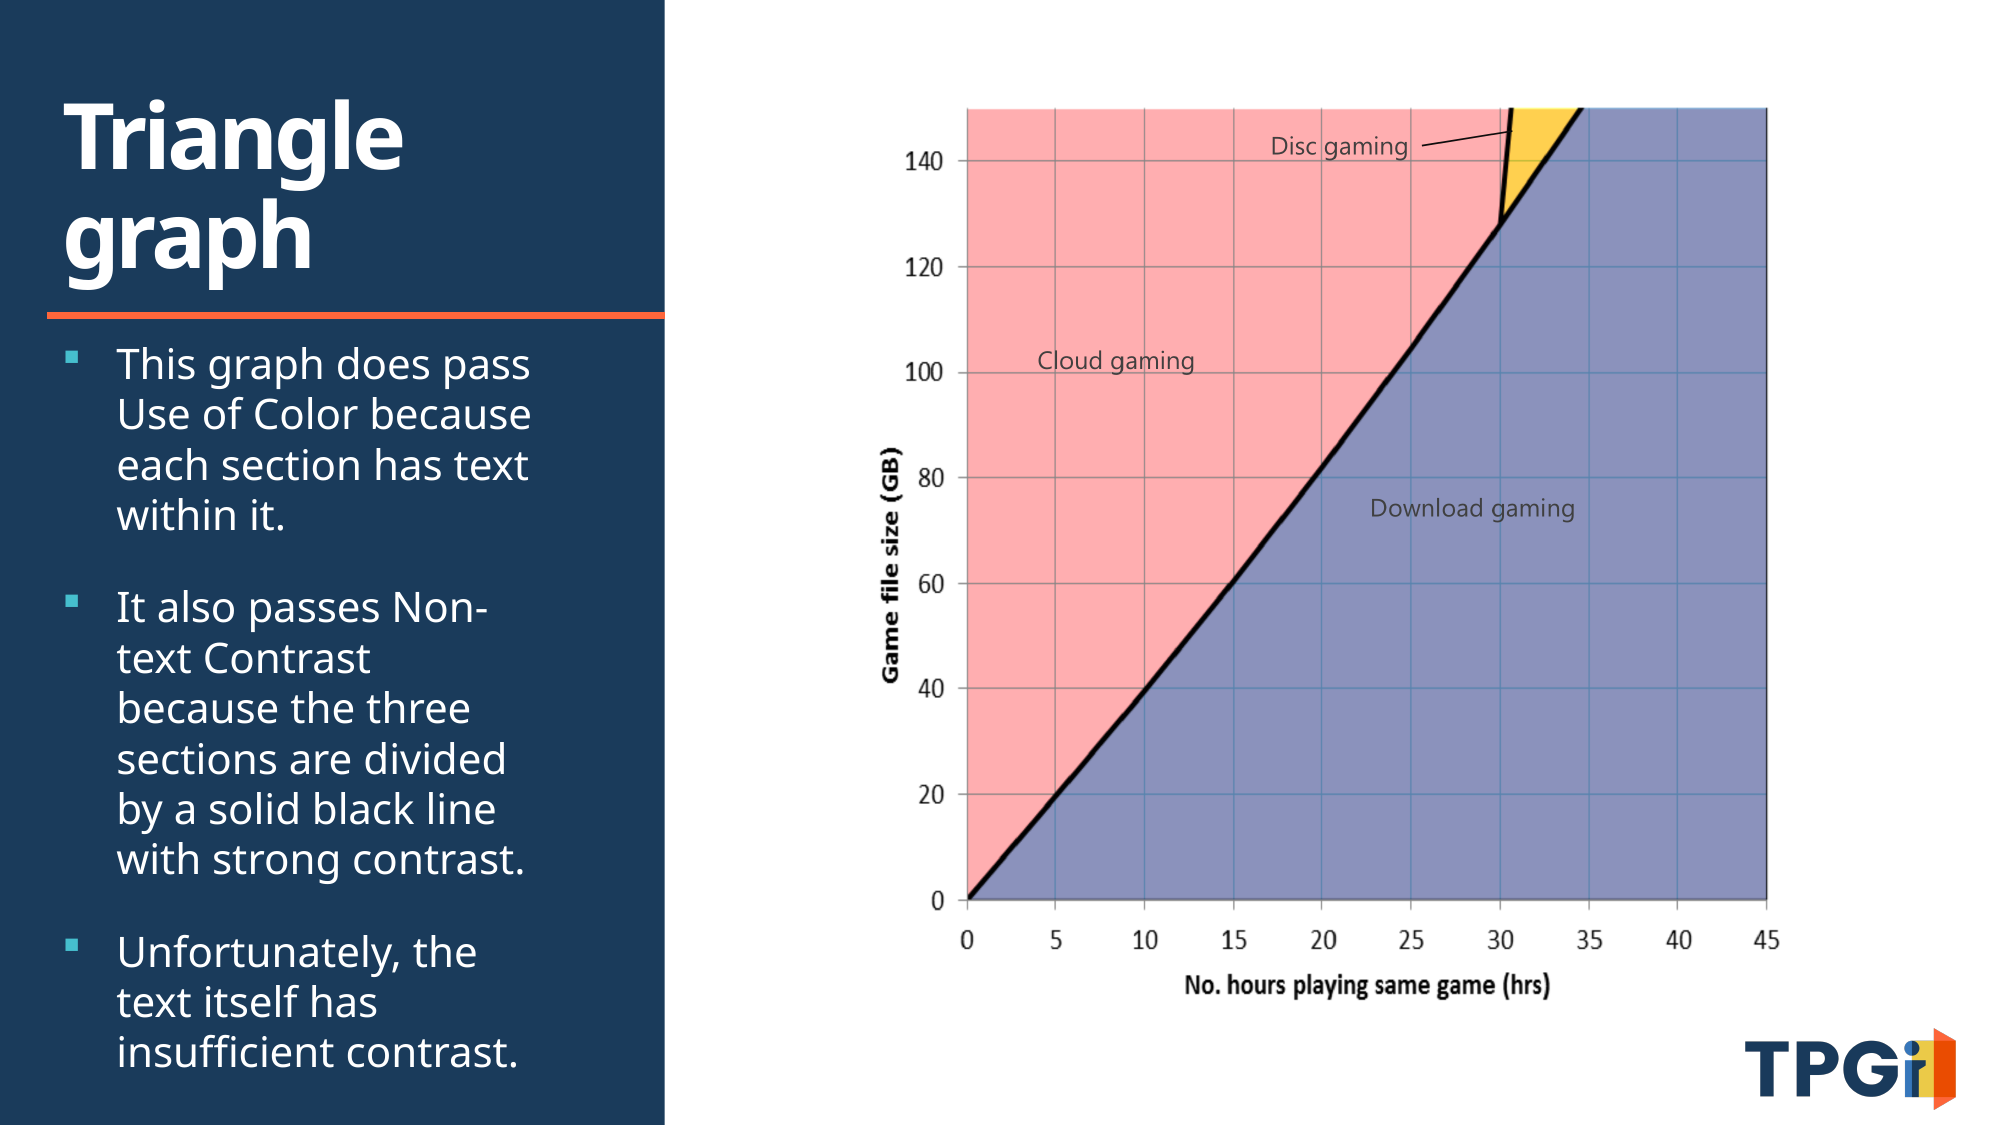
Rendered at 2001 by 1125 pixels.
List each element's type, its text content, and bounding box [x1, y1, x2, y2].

picture [1745, 1028, 1956, 1110]
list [858, 77, 1810, 1015]
list This graph does pass Use of Color because each section has text within it. It also passes Non-text Contrast because the three sections are divided by a solid black line with strong contrast. Unfortunately, the text itself has insufficient contrast. [47, 330, 557, 1095]
title Triangle graph [47, 77, 557, 296]
